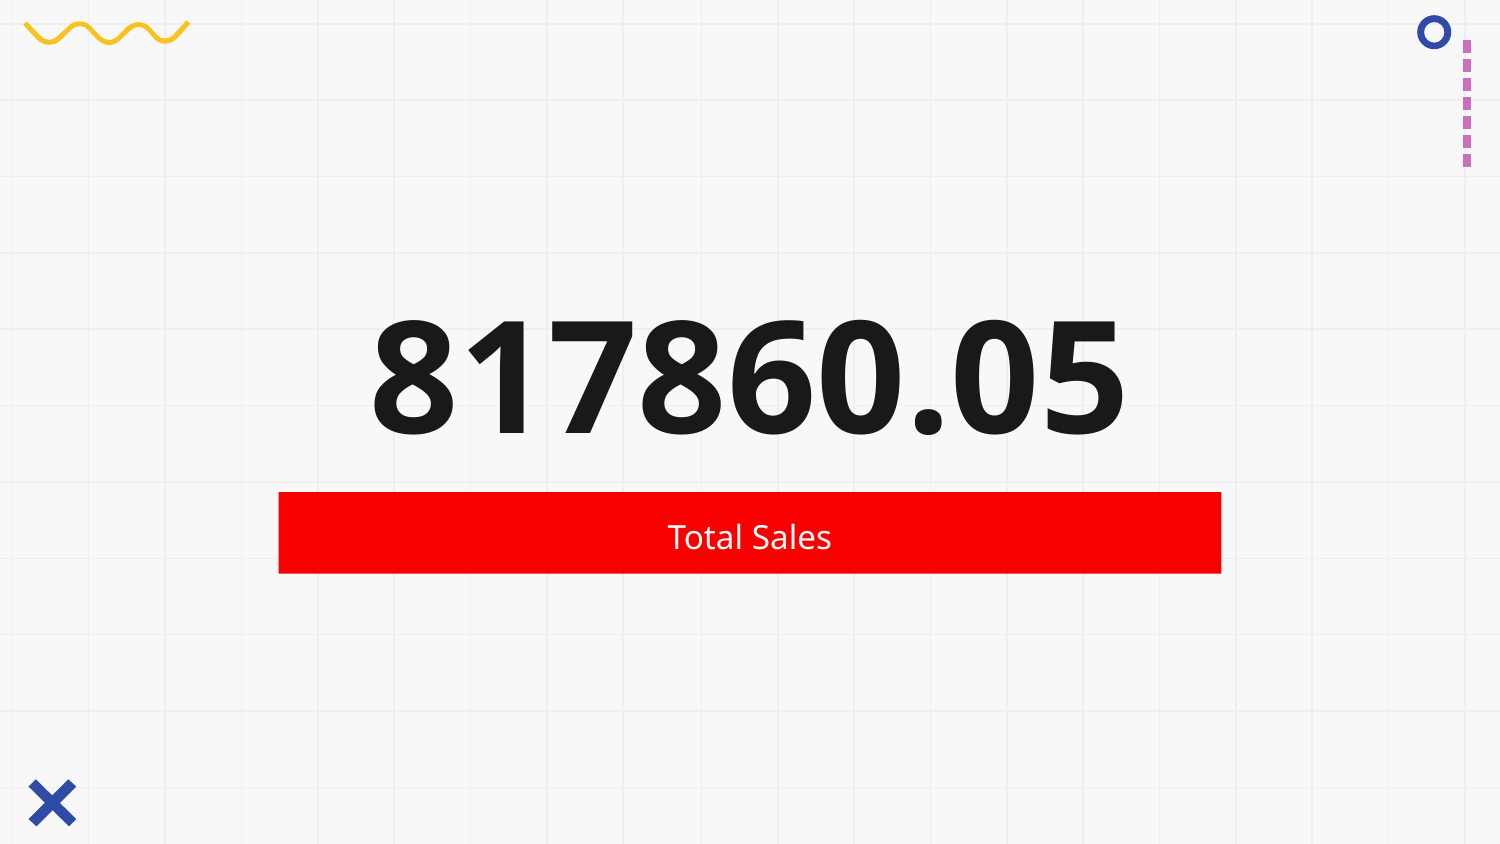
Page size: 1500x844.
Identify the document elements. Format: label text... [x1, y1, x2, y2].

subtitle Total Sales [278, 492, 1222, 574]
title 817860.05 [278, 292, 1222, 481]
